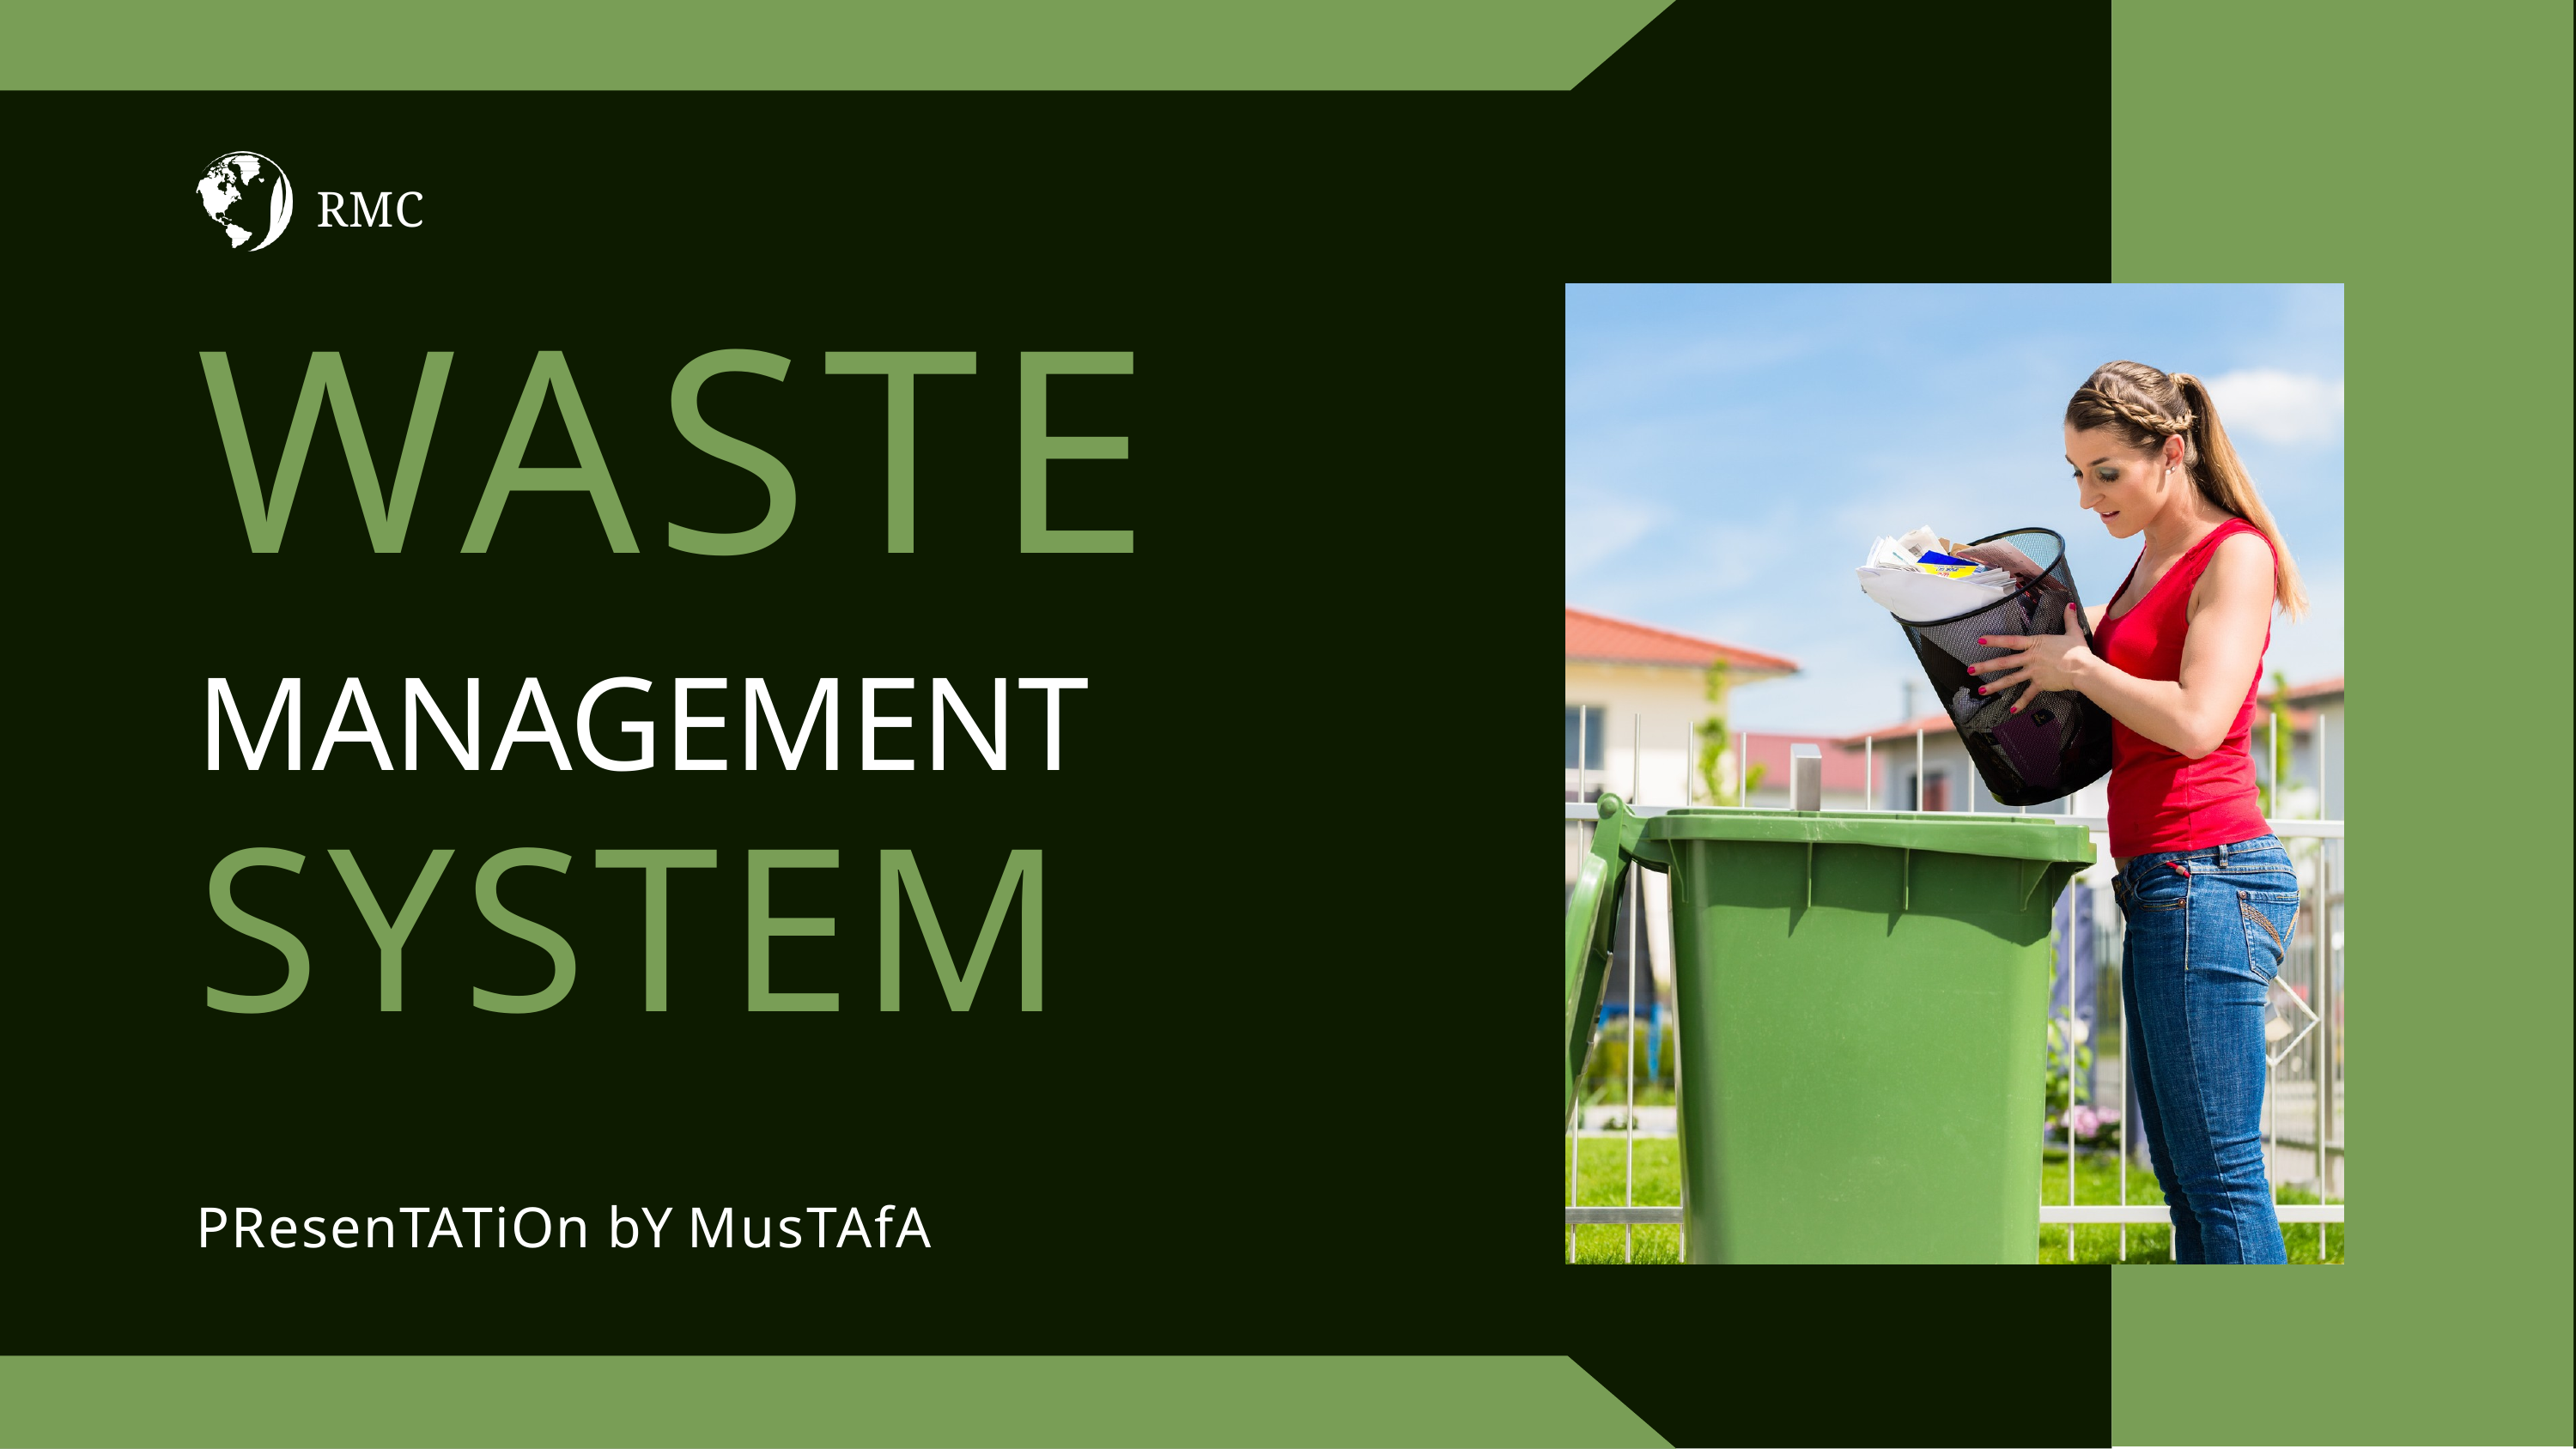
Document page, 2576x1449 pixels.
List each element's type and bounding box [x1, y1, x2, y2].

text_box [0, 0, 2574, 1449]
